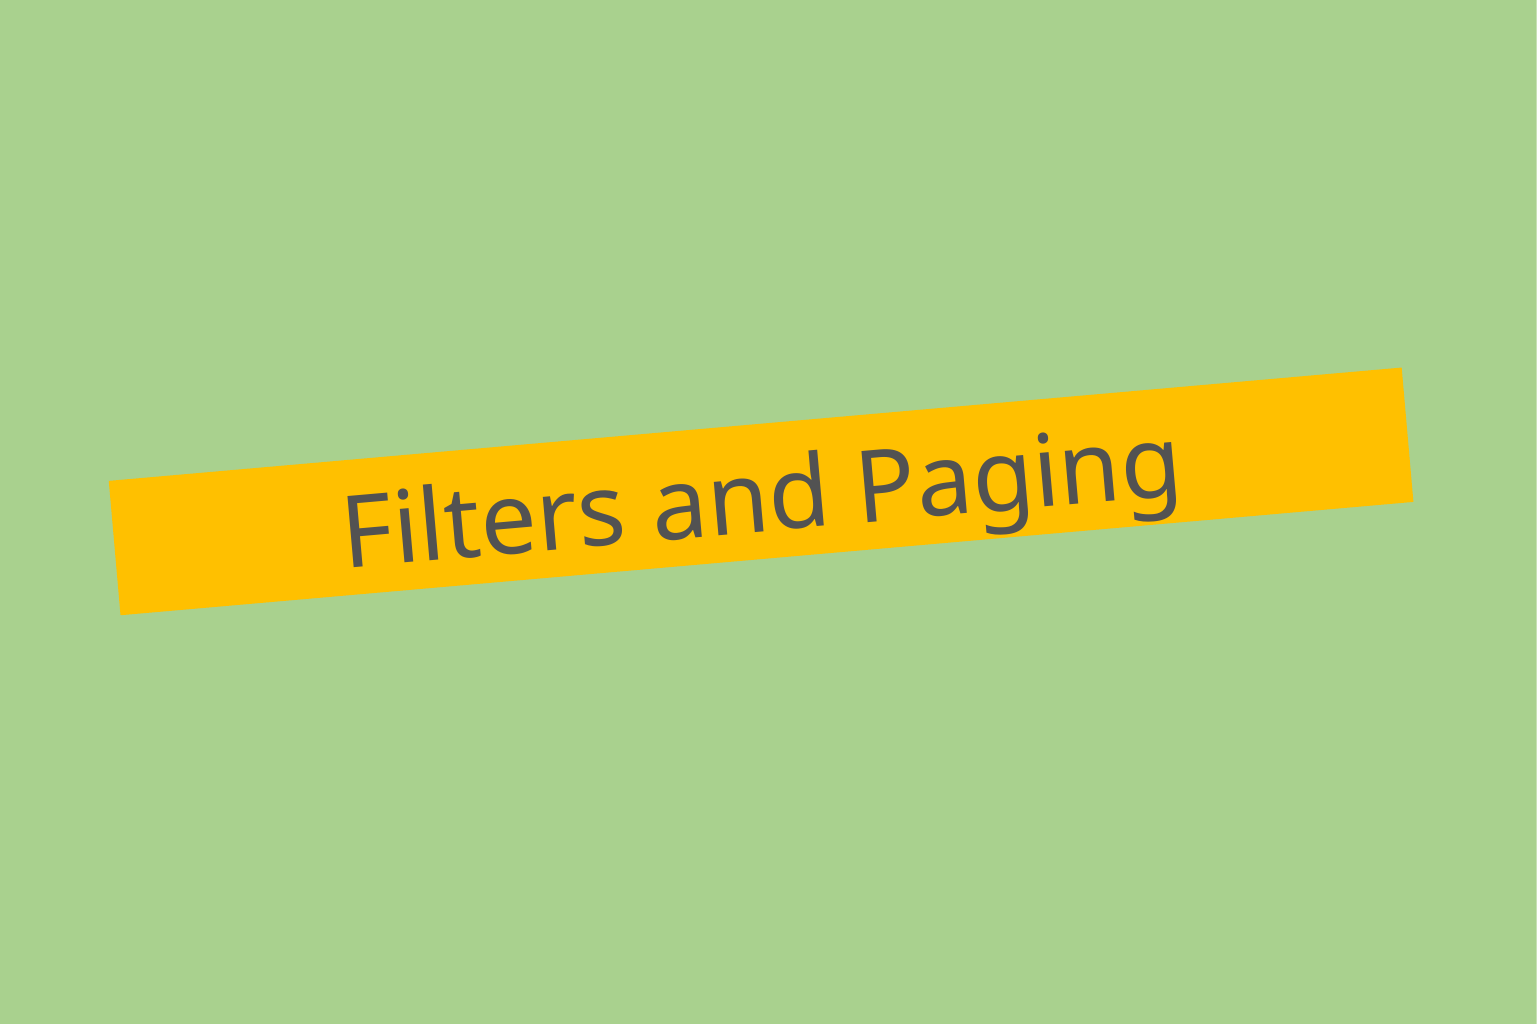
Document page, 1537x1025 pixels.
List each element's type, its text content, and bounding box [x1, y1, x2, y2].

text_box Filters and Paging [108, 367, 1414, 616]
